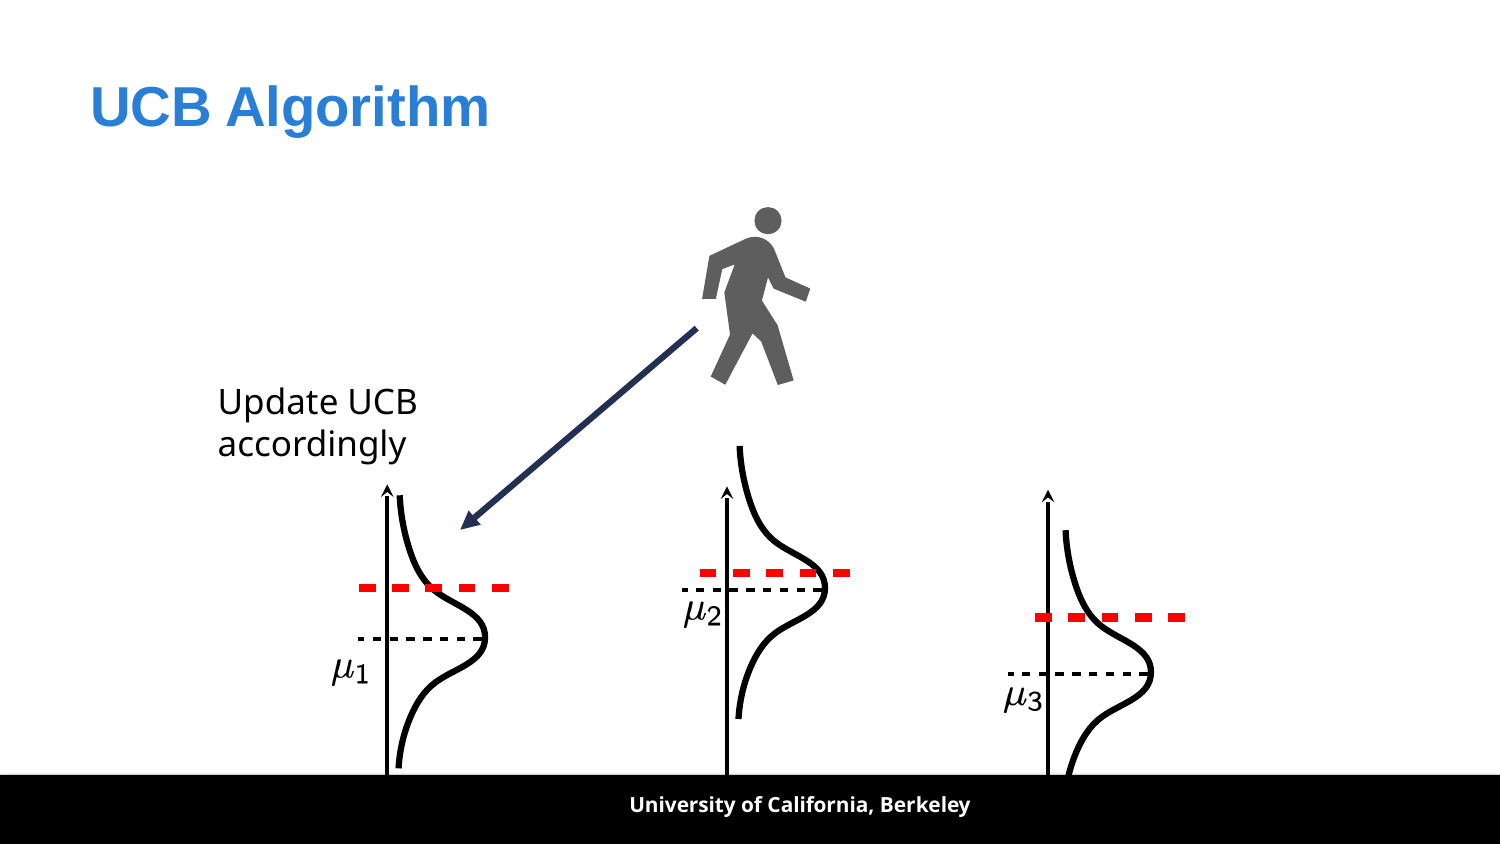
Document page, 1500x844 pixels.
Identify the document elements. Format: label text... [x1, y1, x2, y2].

text_box University of California, Berkeley [324, 784, 1275, 837]
text_box [460, 328, 697, 530]
text_box [720, 486, 734, 499]
text_box [1064, 530, 1151, 784]
text_box [702, 236, 811, 385]
title UCB Algorithm [75, 33, 1425, 175]
text_box [1041, 489, 1055, 503]
text_box [398, 495, 486, 769]
picture [1003, 685, 1042, 714]
text_box [754, 207, 782, 235]
picture [683, 600, 722, 629]
picture [331, 658, 368, 687]
text_box [738, 445, 826, 719]
text_box Update UCB accordingly [213, 375, 463, 469]
text_box [381, 484, 394, 497]
